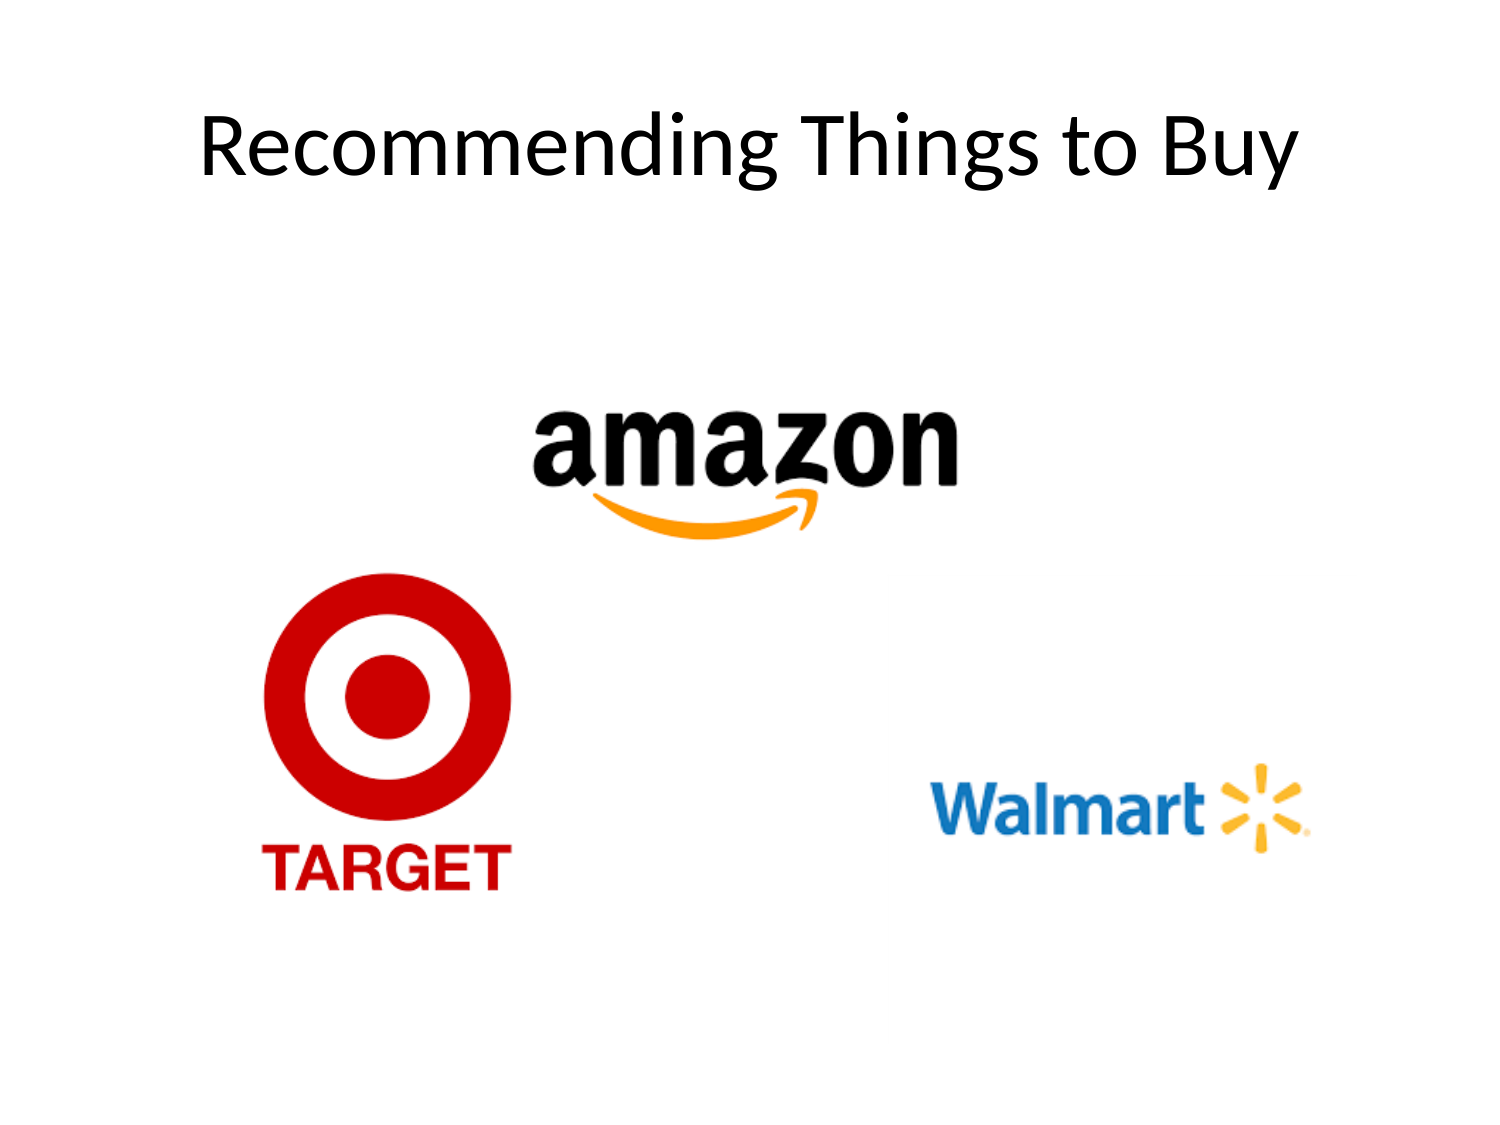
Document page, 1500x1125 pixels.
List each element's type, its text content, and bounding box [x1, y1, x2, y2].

title Recommending Things to Buy [75, 45, 1425, 233]
picture [249, 374, 1357, 1044]
